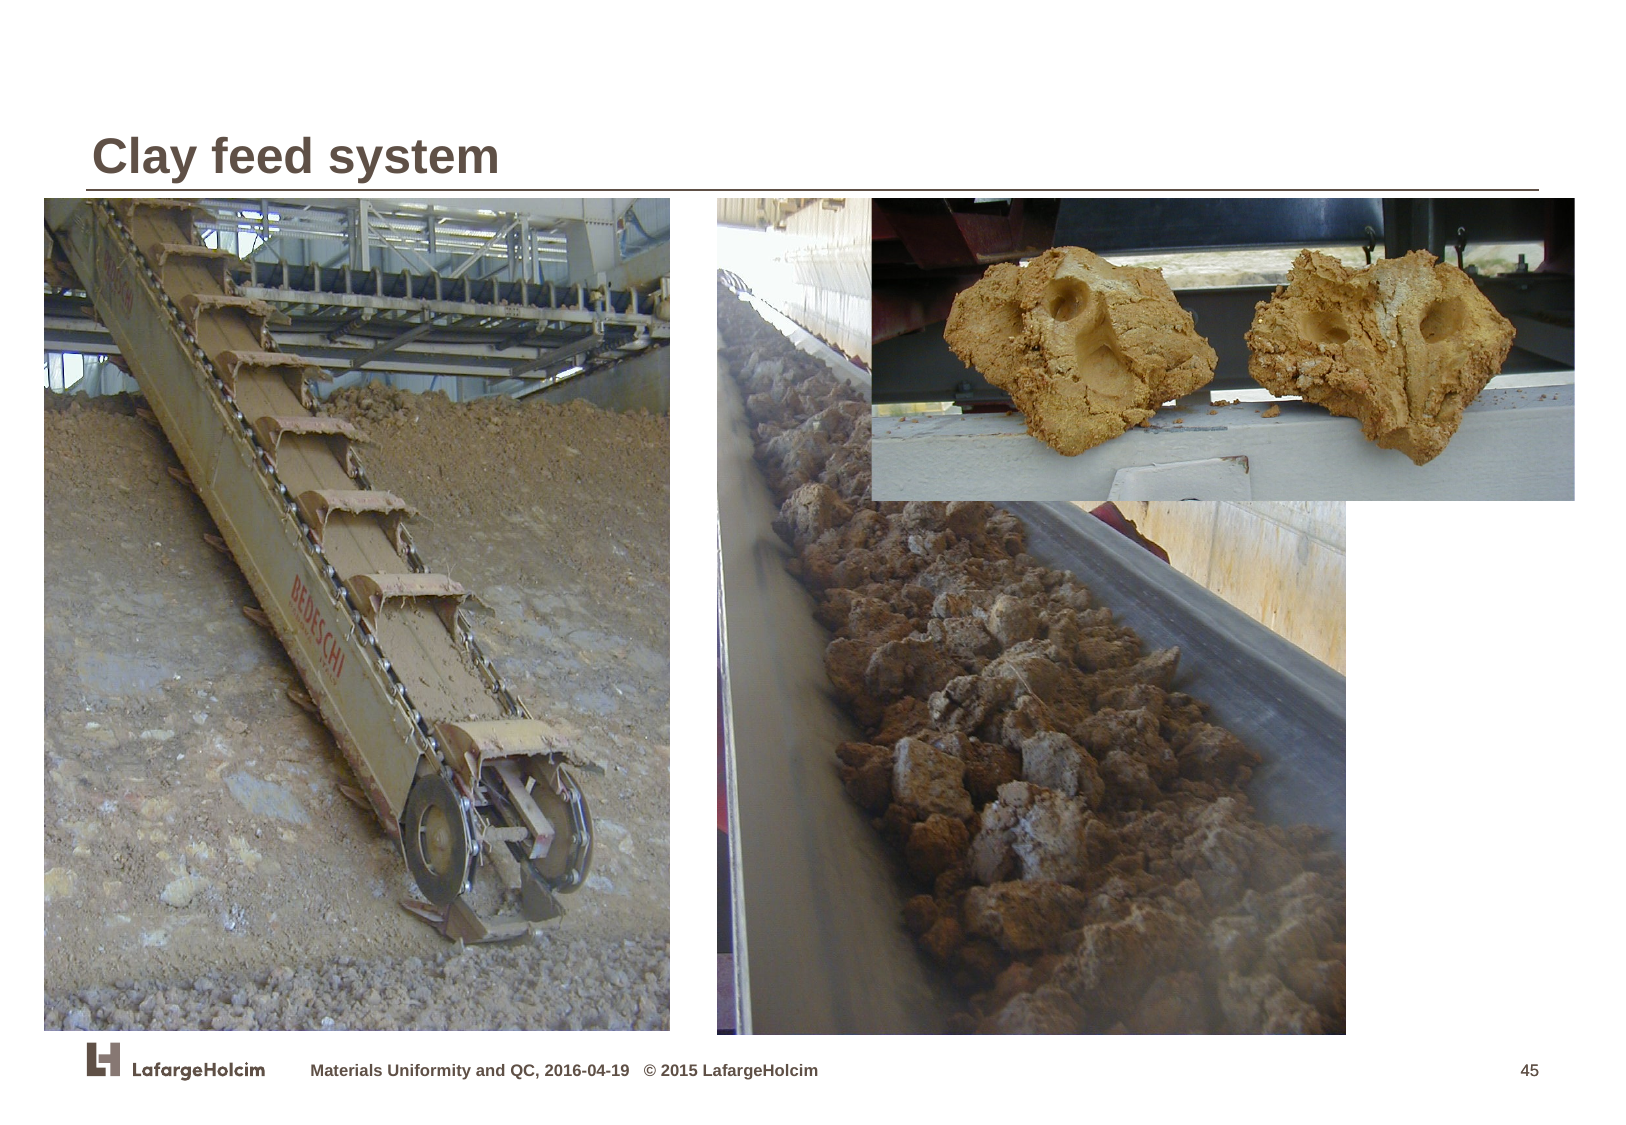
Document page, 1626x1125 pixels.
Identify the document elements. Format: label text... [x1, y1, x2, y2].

footer Materials Uniformity and QC, 2016-04-19 © 2015 LafargeHolcim [310, 1052, 831, 1080]
text_box Clay feed system [91, 56, 1532, 187]
picture [717, 198, 1575, 1036]
picture [44, 198, 670, 1032]
slide_number 45 [1467, 1052, 1540, 1080]
